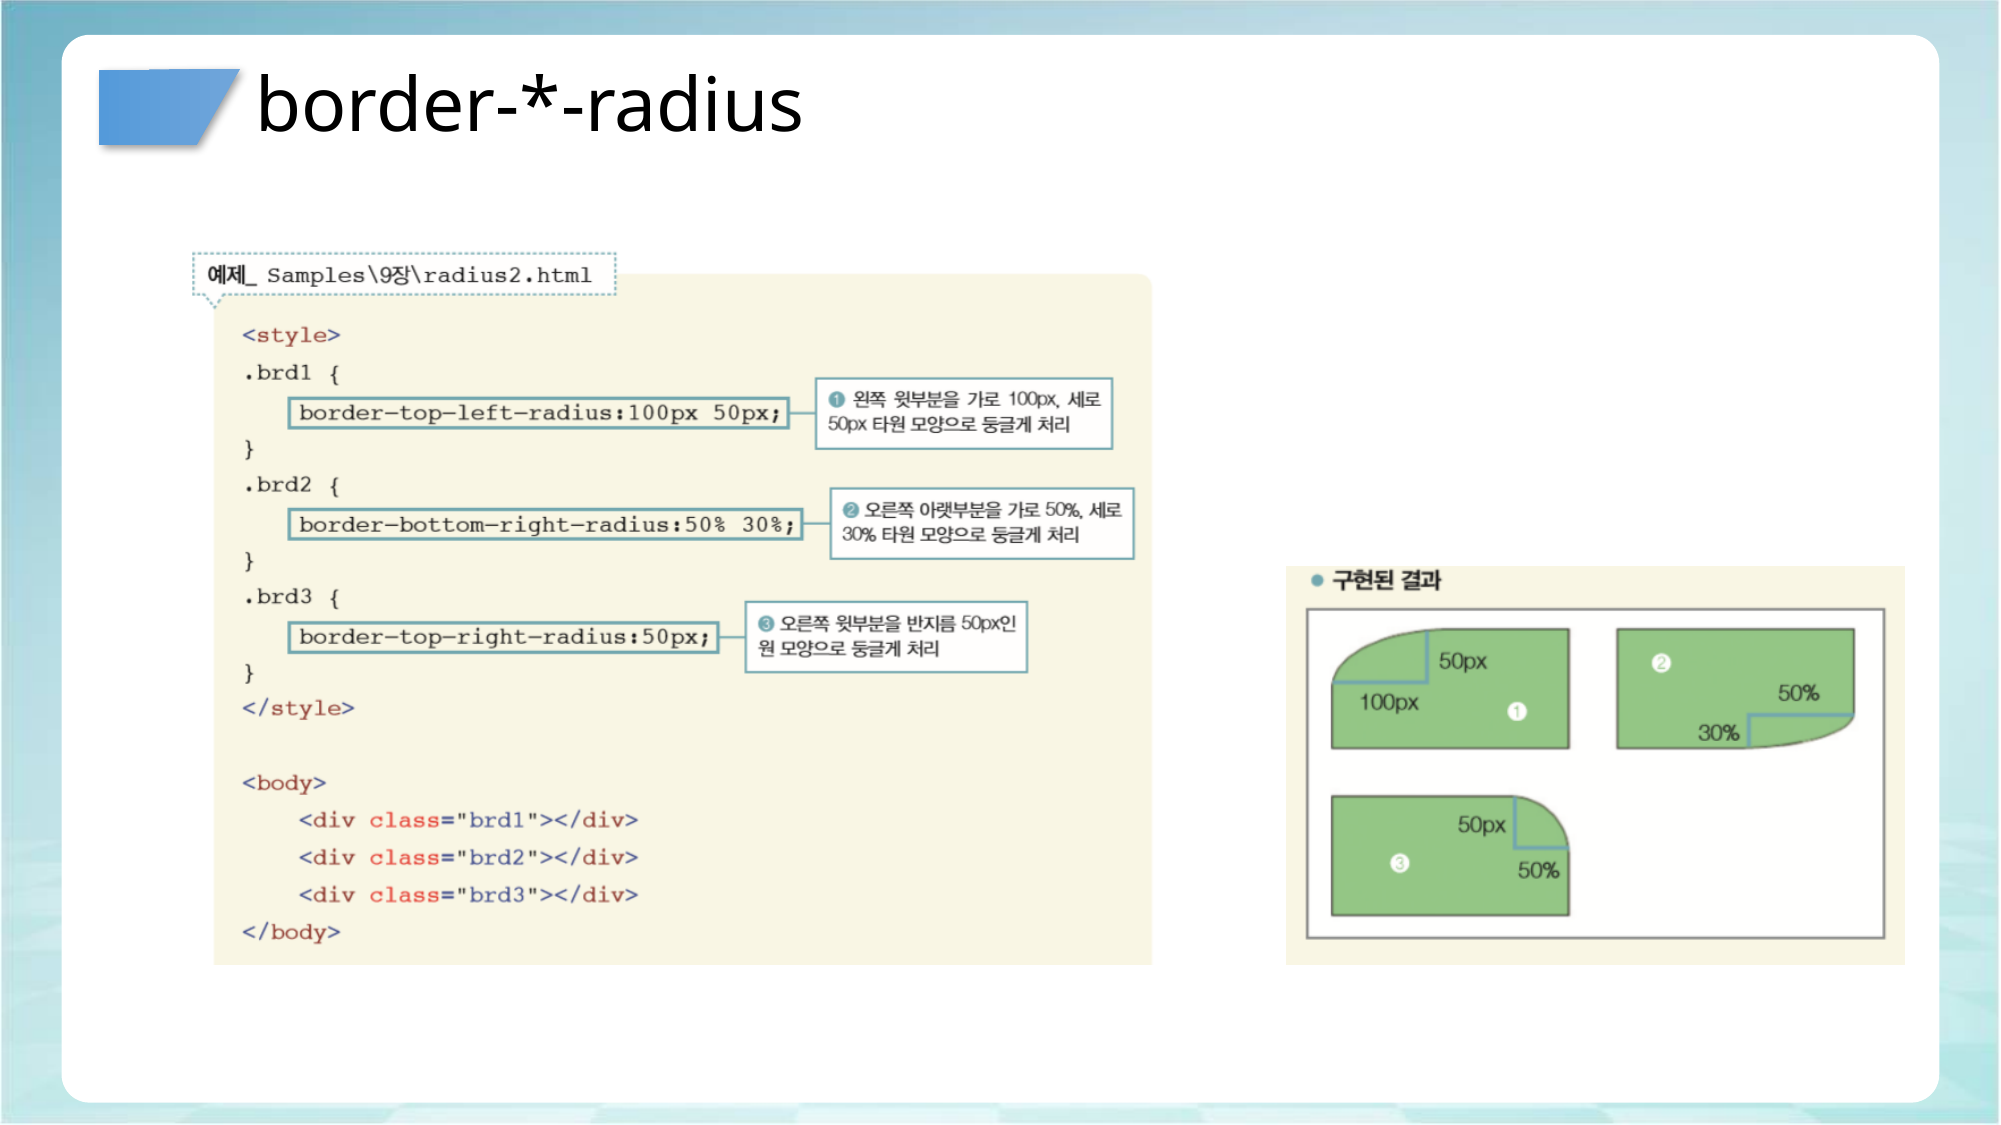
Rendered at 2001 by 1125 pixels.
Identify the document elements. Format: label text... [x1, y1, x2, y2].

picture [0, 0, 2001, 1125]
title border-*-radius [240, 49, 1809, 165]
